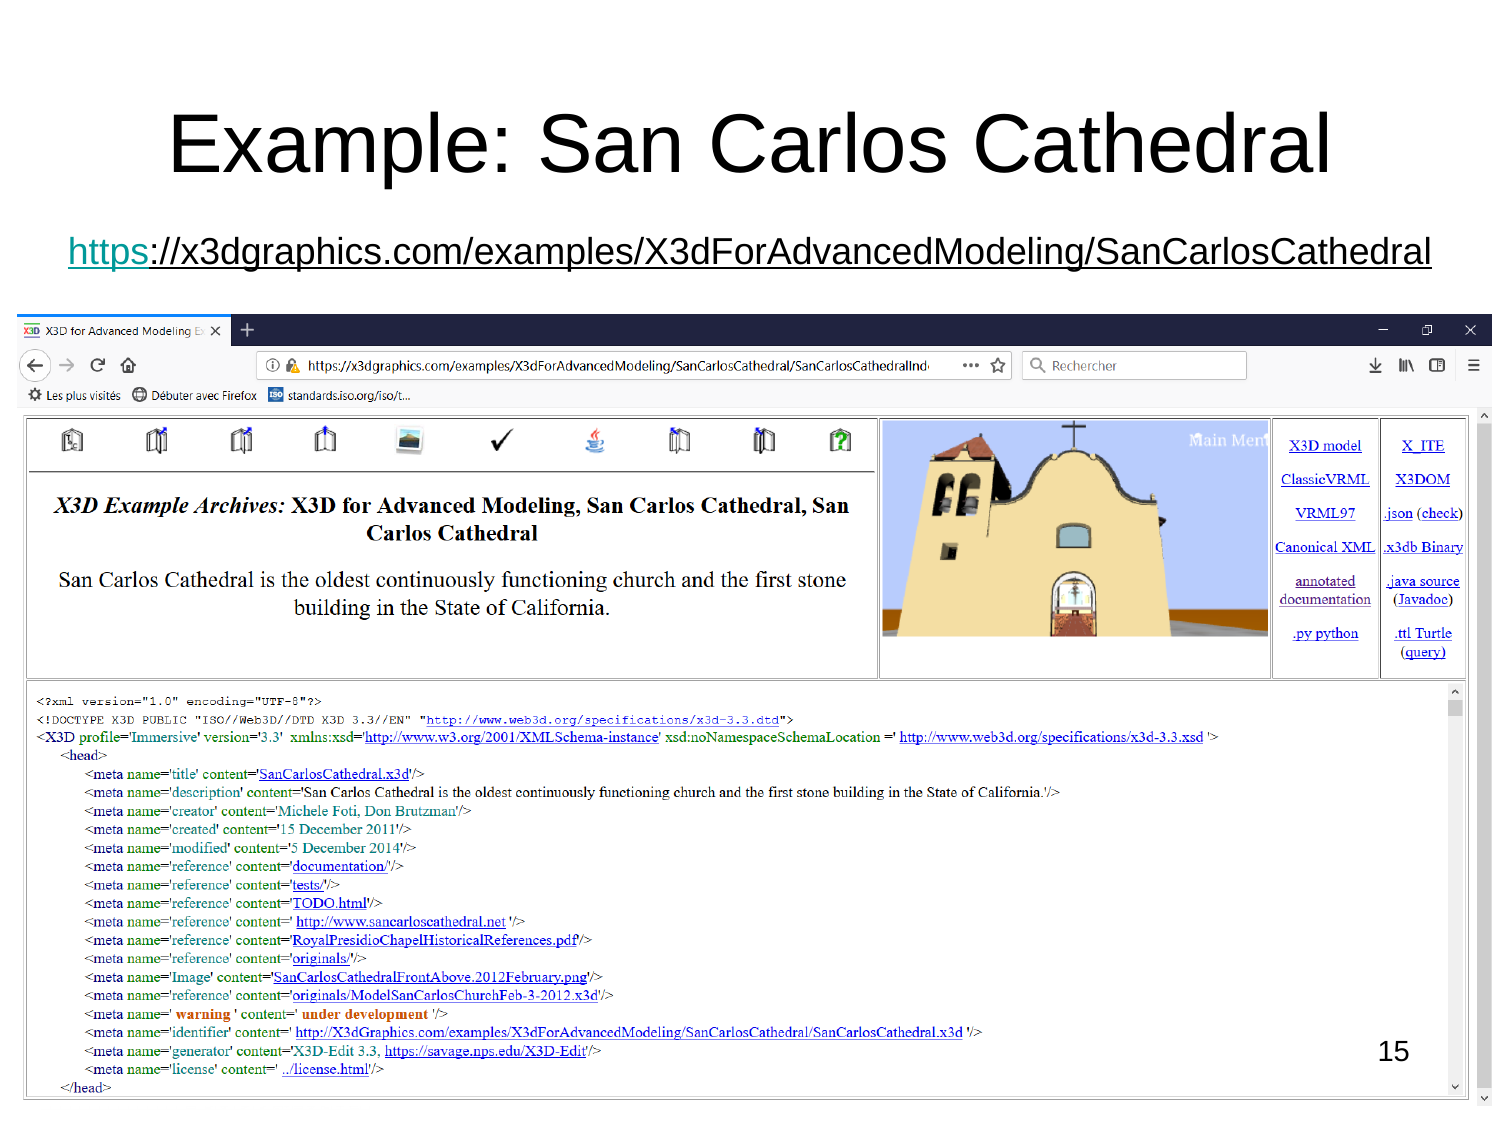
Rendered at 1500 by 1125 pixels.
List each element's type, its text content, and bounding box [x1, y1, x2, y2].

text_box [74, 45, 1425, 219]
picture [17, 314, 1492, 1110]
text_box https://x3dgraphics.com/examples/X3dForAdvancedModeling/SanCarlosCathedral [53, 219, 1459, 280]
